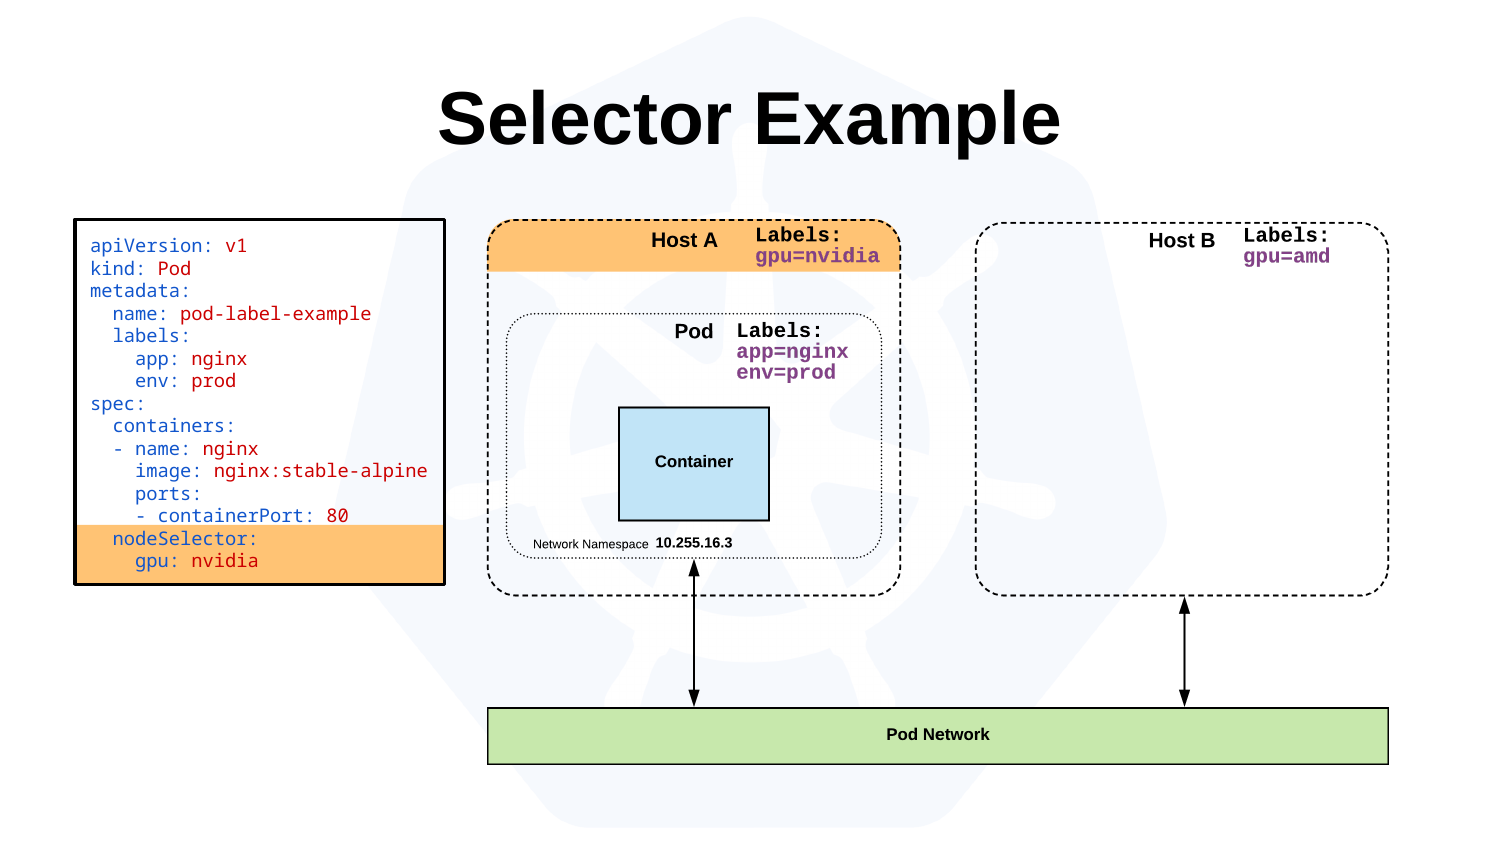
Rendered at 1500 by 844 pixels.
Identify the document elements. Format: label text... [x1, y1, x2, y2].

title Selector Example [75, 33, 1425, 175]
list apiVersion: v1 kind: Pod metadata: name: pod-label-example labels: app: nginx env: prod spec: containers: - name: nginx image: nginx:stable-alpine ports: - containerPort: 80 nodeSelector: gpu: nvidia [75, 219, 444, 585]
picture [450, 181, 1426, 802]
